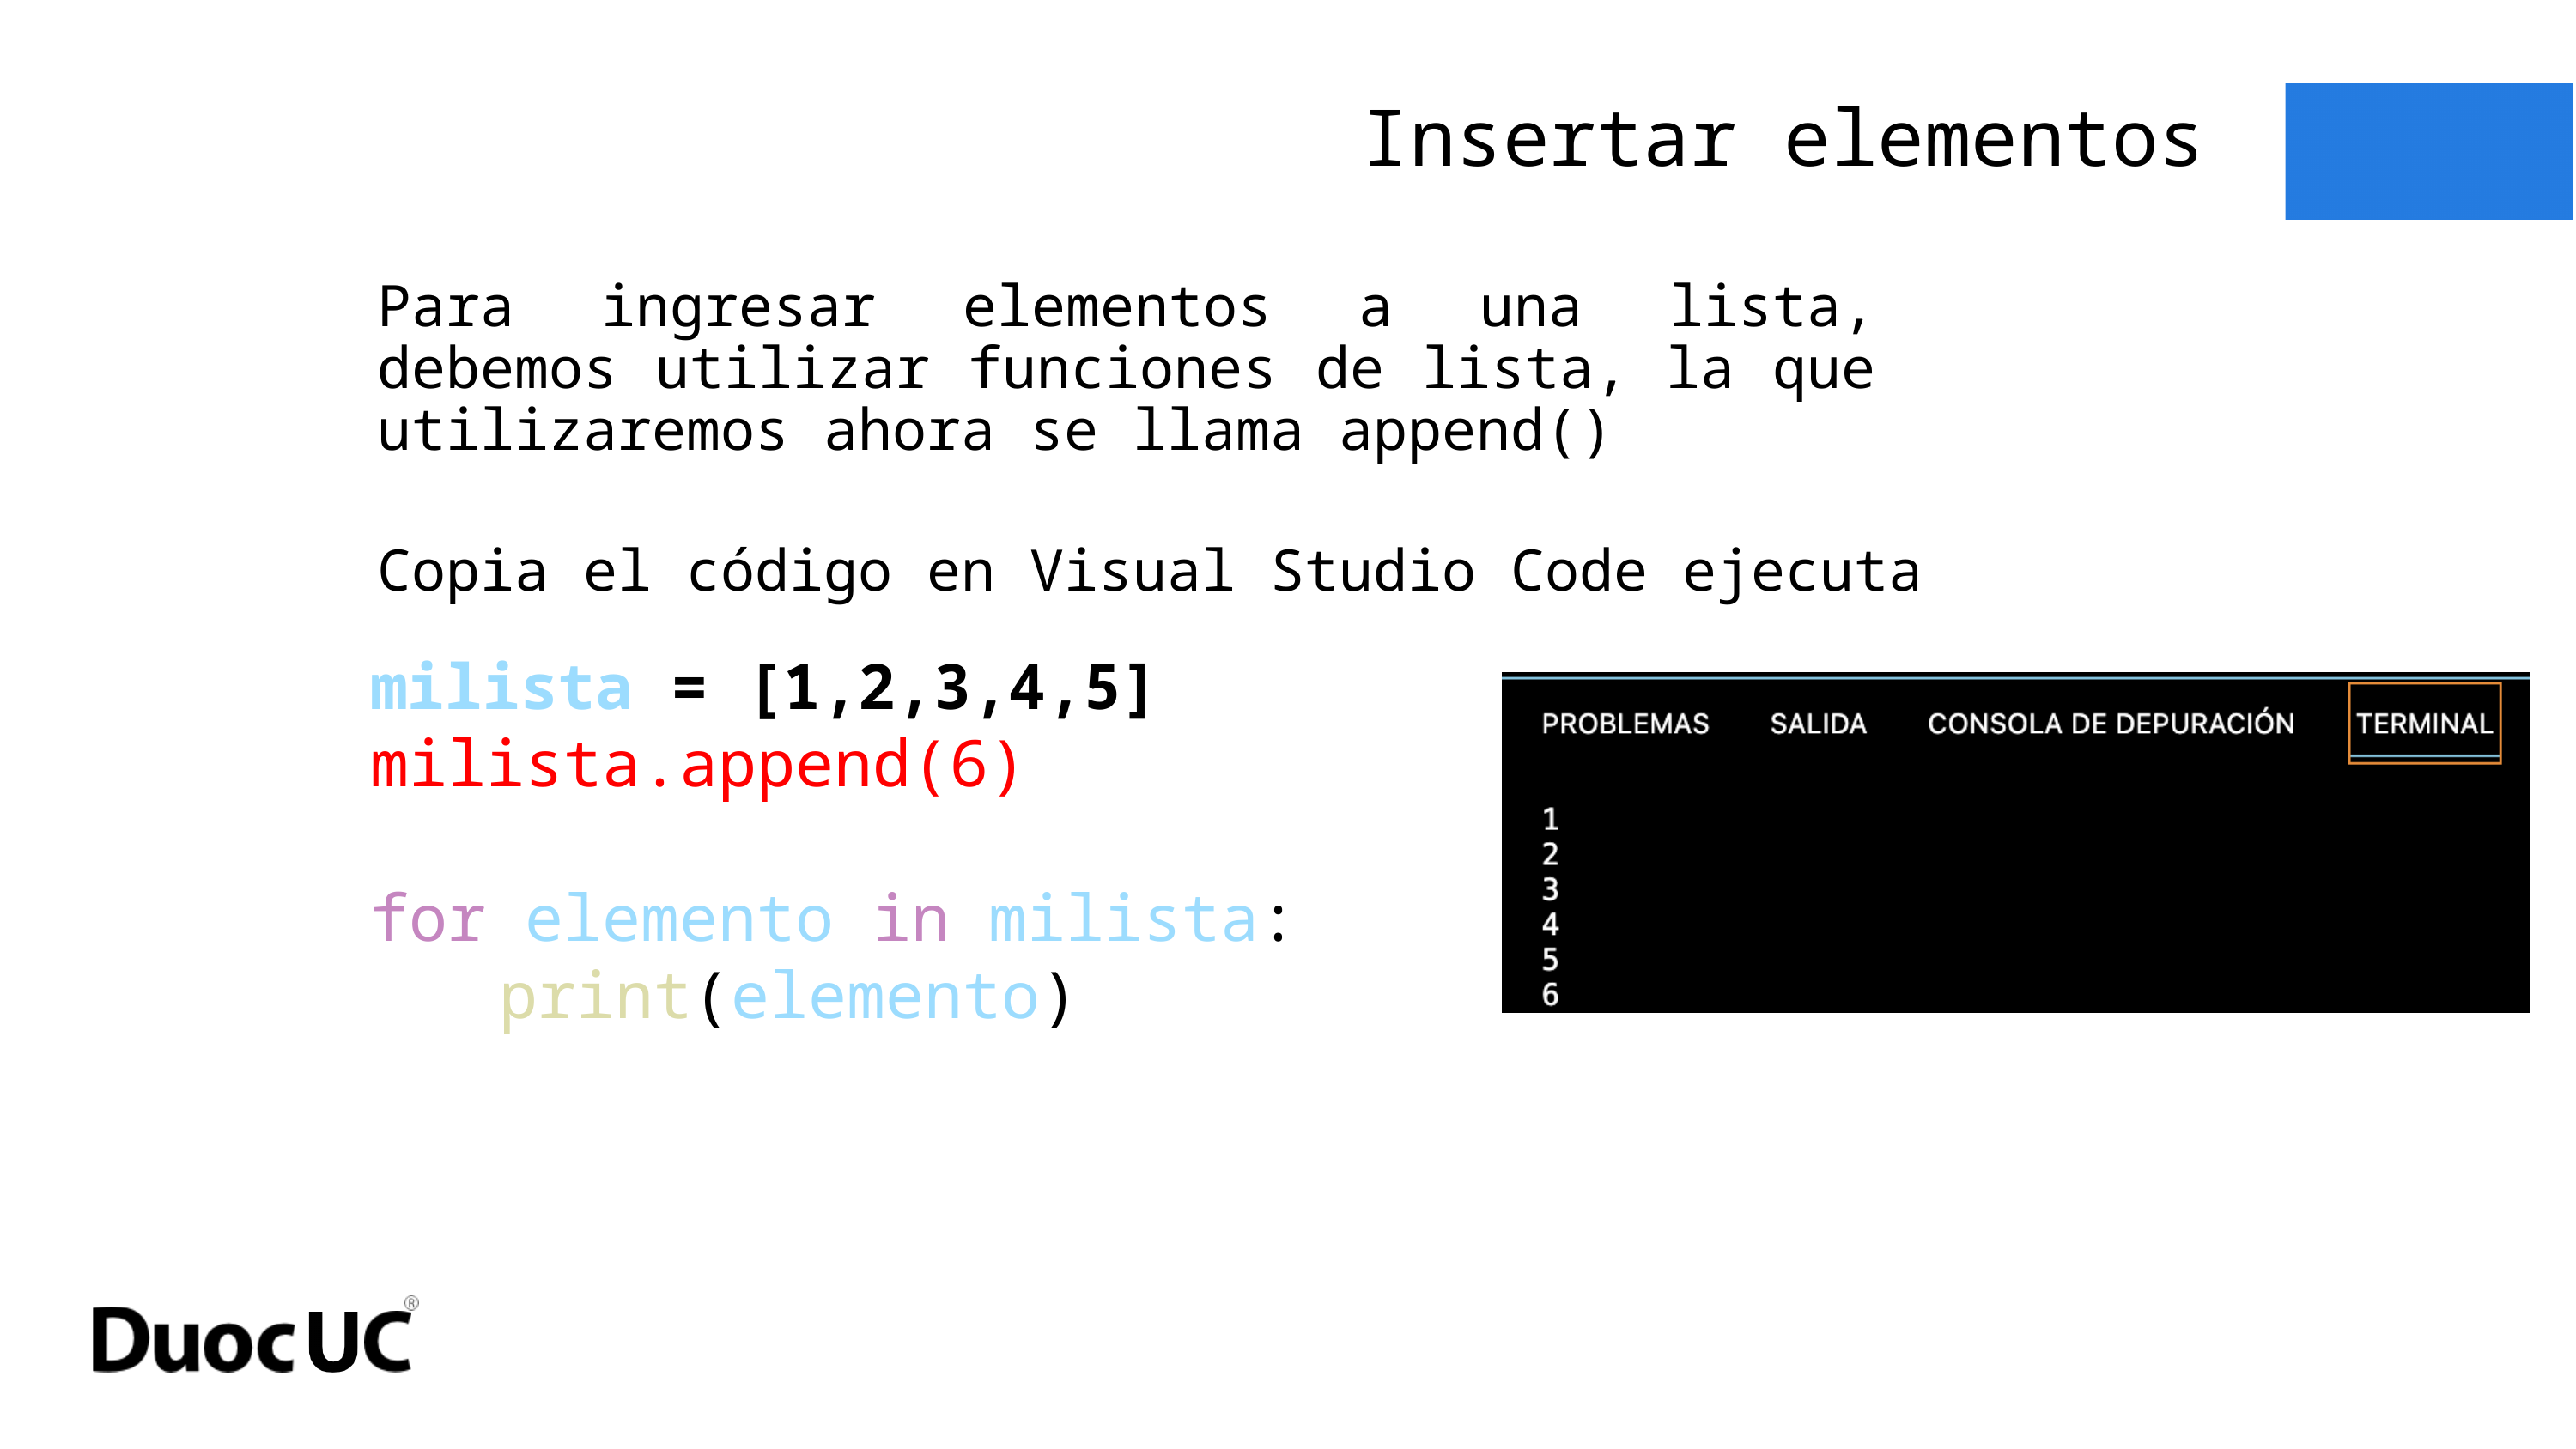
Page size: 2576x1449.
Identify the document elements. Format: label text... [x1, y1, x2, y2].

text_box [308, 1312, 358, 1373]
picture [1502, 672, 2530, 1013]
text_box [404, 1295, 420, 1311]
text_box milista = [1,2,3,4,5] milista.append(6) for elemento in milista: print(elemento) [357, 640, 1646, 1188]
text_box Para ingresar elementos a una lista, debemos utilizar funciones de lista, la que utilizaremos ahora se llama append() [357, 270, 1889, 470]
text_box Insertar elementos [53, 88, 2205, 182]
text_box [93, 1306, 295, 1373]
text_box [2285, 83, 2573, 221]
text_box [363, 1311, 411, 1373]
text_box Copia el código en Visual Studio Code ejecuta [357, 505, 2129, 640]
